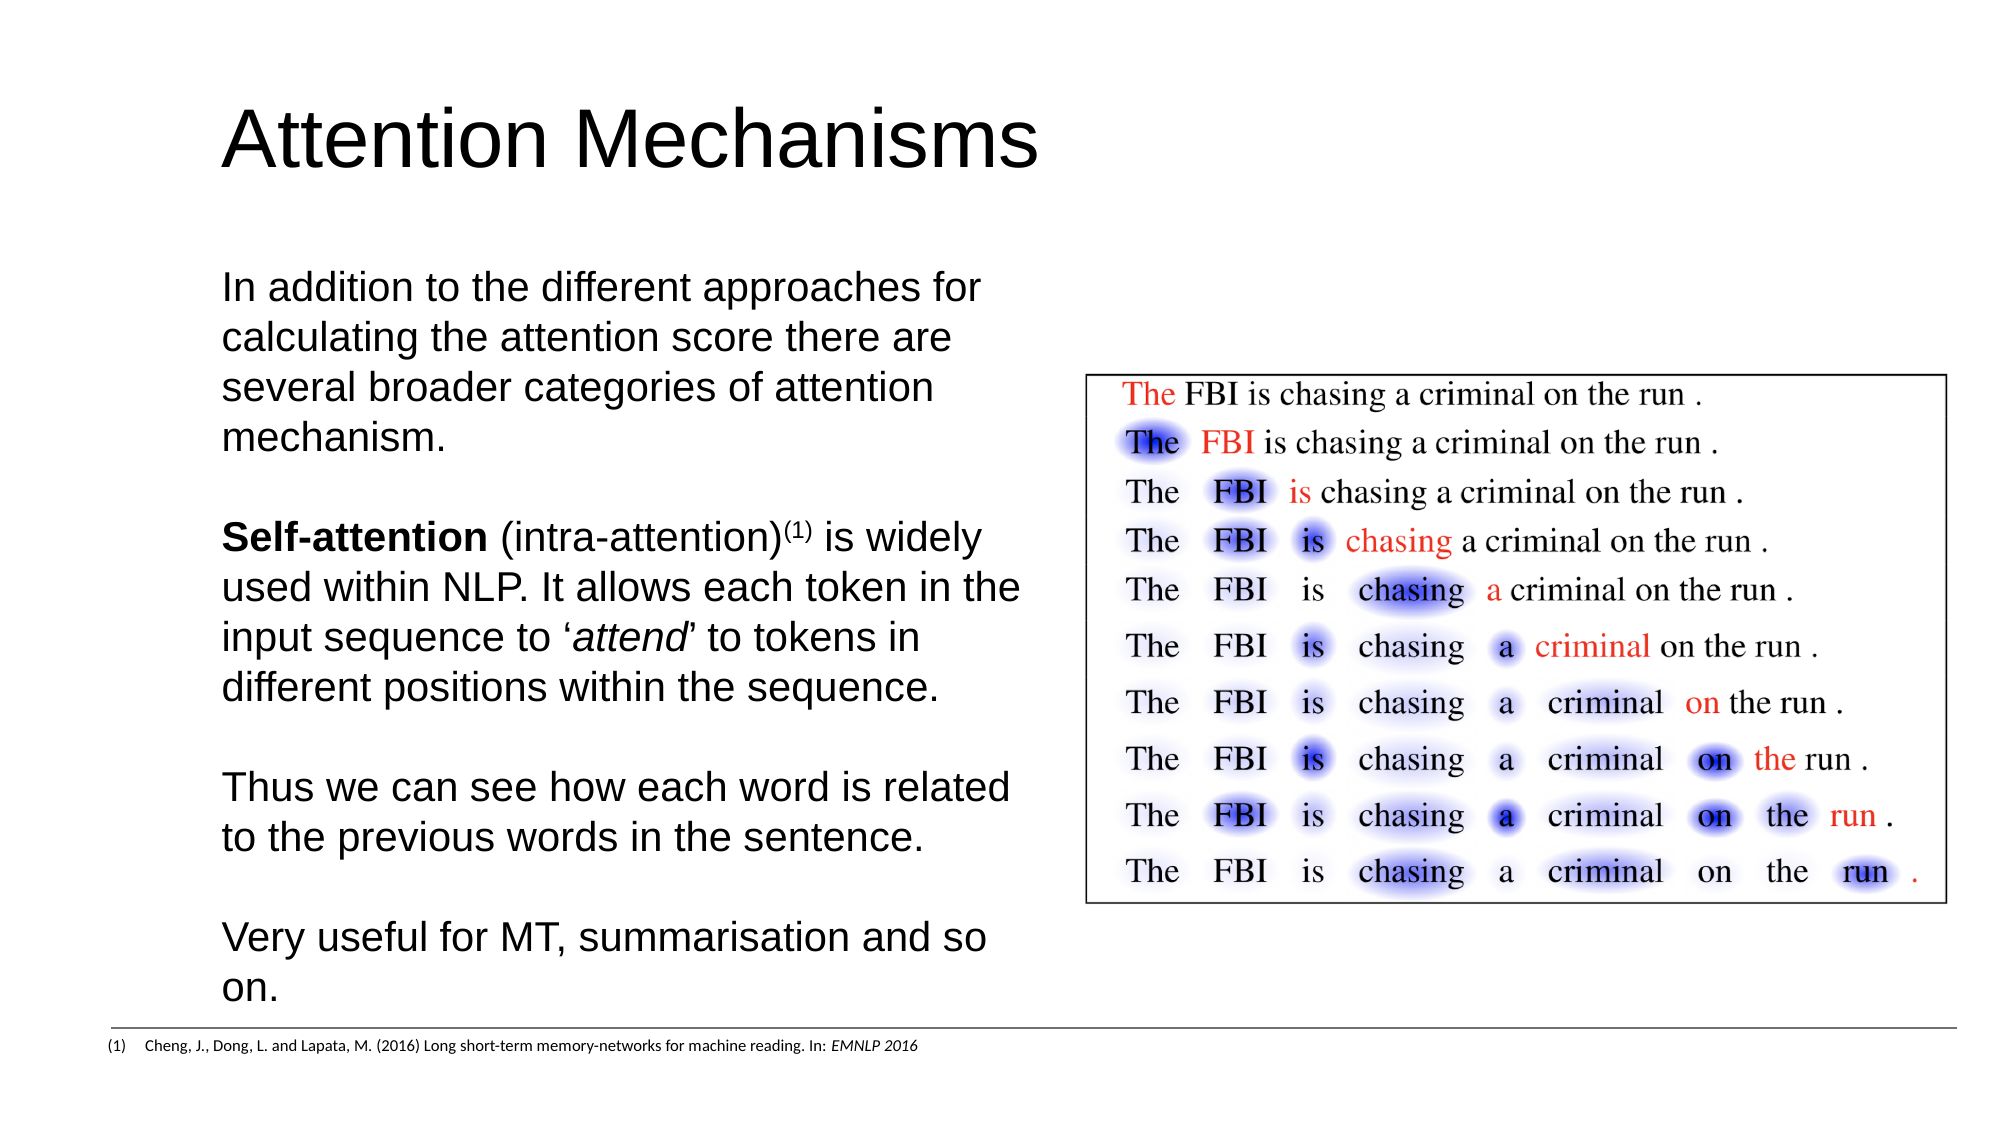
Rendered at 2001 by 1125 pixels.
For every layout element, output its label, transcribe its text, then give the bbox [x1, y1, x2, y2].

text_box In addition to the different approaches for calculating the attention score there are several broader categories of attention mechanism. Self-attention (intra-attention)(1) is widely used within NLP. It allows each token in the input sequence to ‘attend’ to tokens in different positions within the sequence. Thus we can see how each word is related to the previous words in the sentence. Very useful for MT, summarisation and so on. [206, 251, 1038, 1017]
picture [1078, 363, 1957, 913]
text_box Cheng, J., Dong, L. and Lapata, M. (2016) Long short-term memory-networks for machine reading. In: EMNLP 2016 [92, 1027, 1684, 1083]
text_box Attention Mechanisms [206, 76, 1913, 192]
